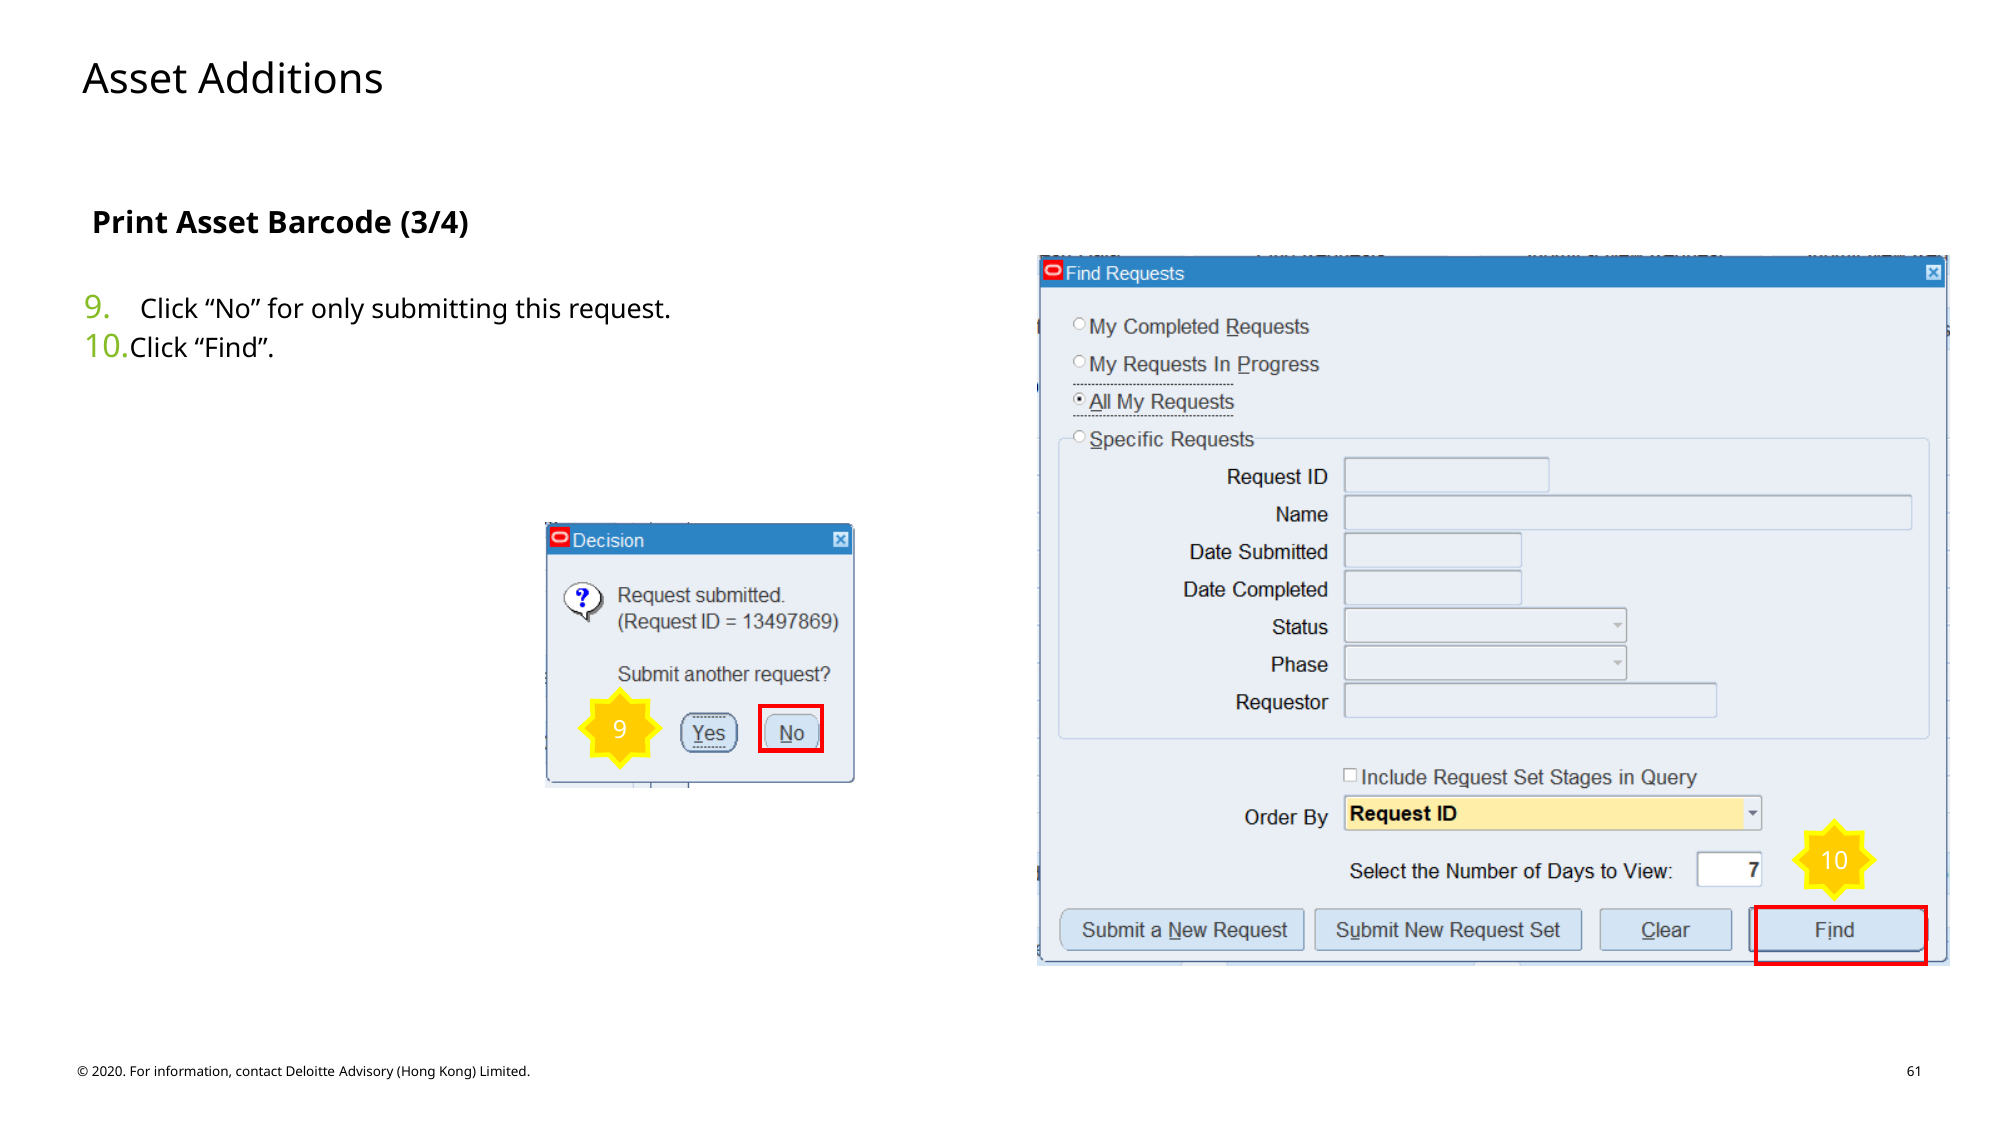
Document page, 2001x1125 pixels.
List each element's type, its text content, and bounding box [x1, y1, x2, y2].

title Asset Additions [82, 52, 1918, 167]
text_box Click “No” for only submitting this request. Click “Find”. [77, 245, 970, 955]
picture [1037, 255, 1951, 966]
picture [544, 522, 856, 788]
text_box Print Asset Barcode (3/4) [77, 195, 885, 282]
